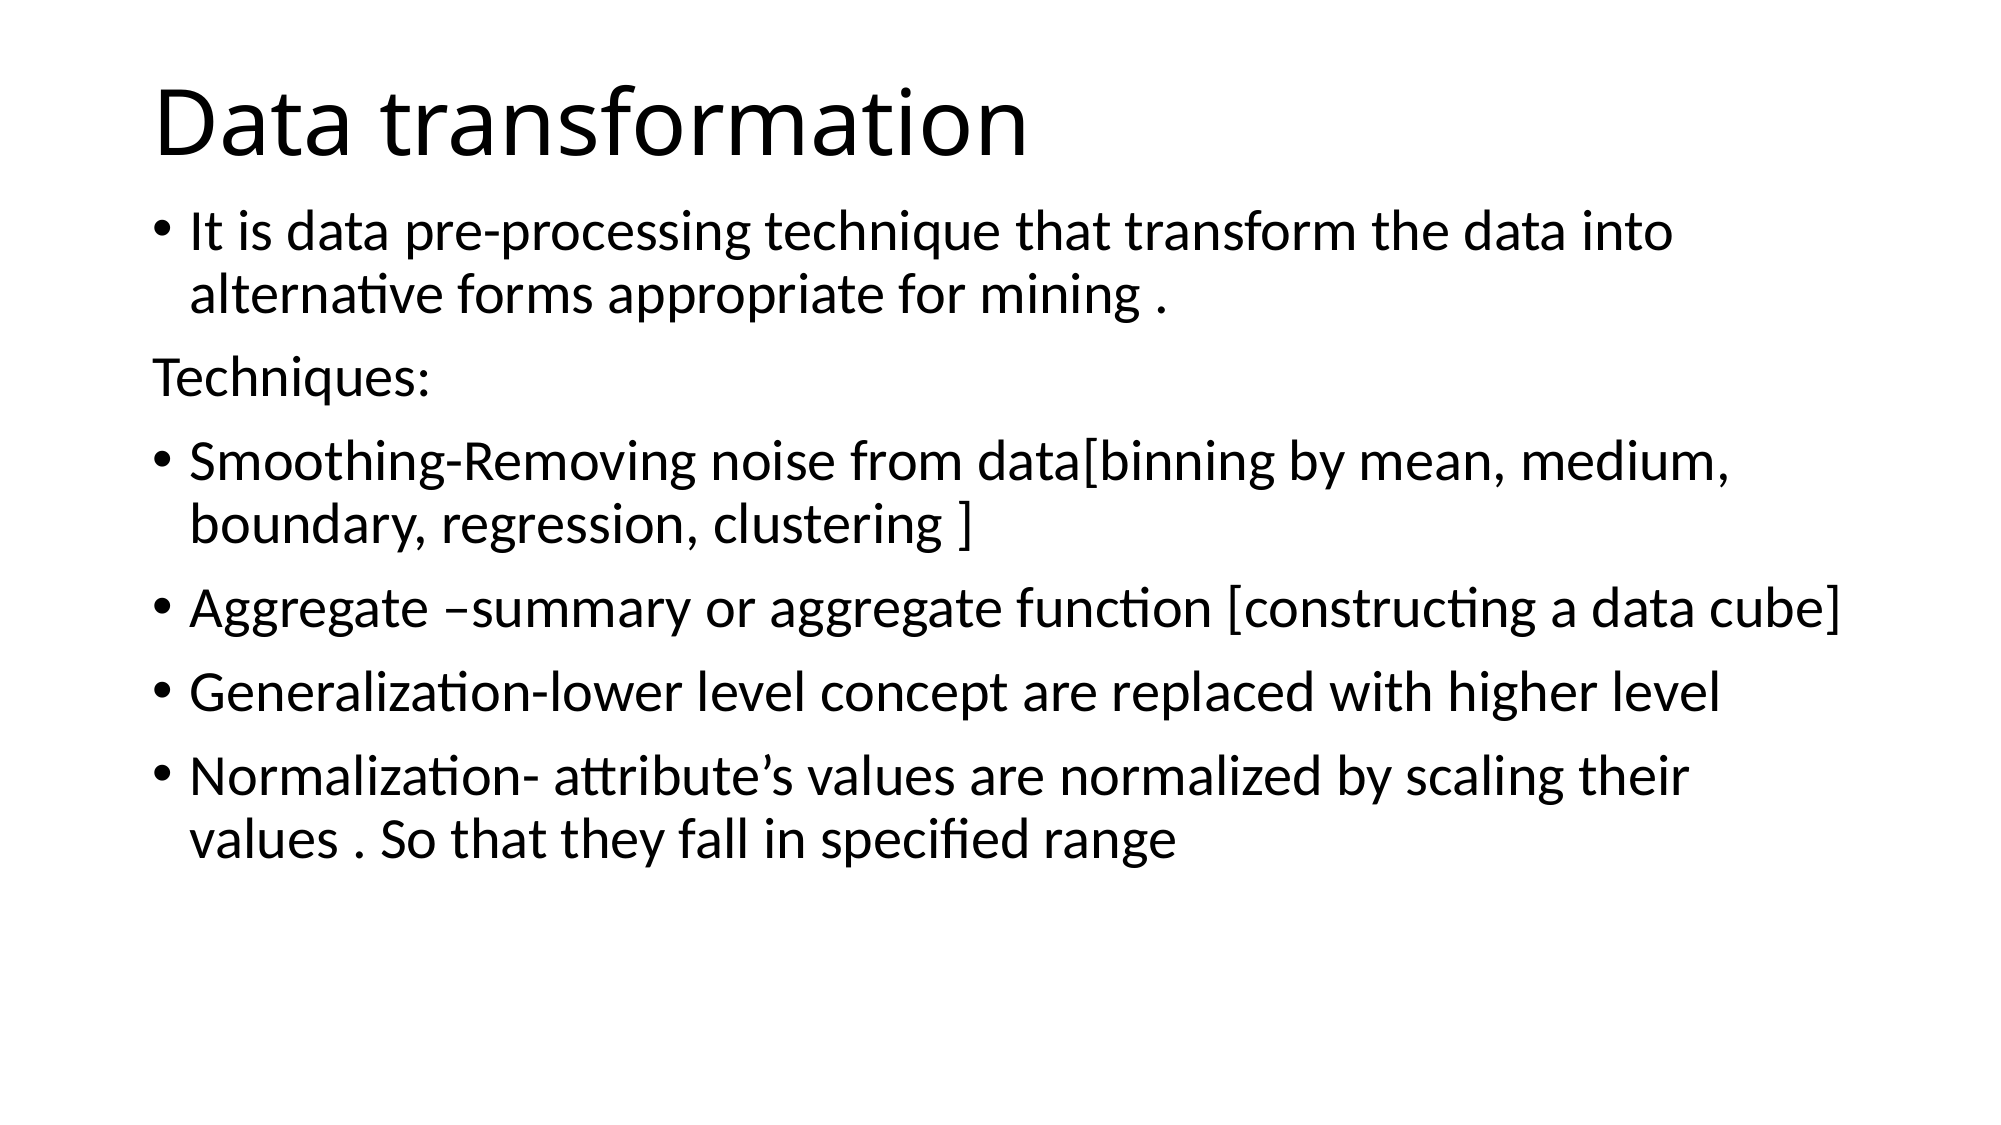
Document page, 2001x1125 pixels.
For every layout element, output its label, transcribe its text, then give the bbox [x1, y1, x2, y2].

title Data transformation [137, 59, 1863, 192]
list It is data pre-processing technique that transform the data into alternative forms appropriate for mining . Techniques: Smoothing-Removing noise from data[binning by mean, medium, boundary, regression, clustering ] Aggregate –summary or aggregate function [constructing a data cube] Generalization-lower level concept are replaced with higher level Normalization- attribute’s values are normalized by scaling their values . So that they fall in specified range [137, 192, 1863, 1014]
